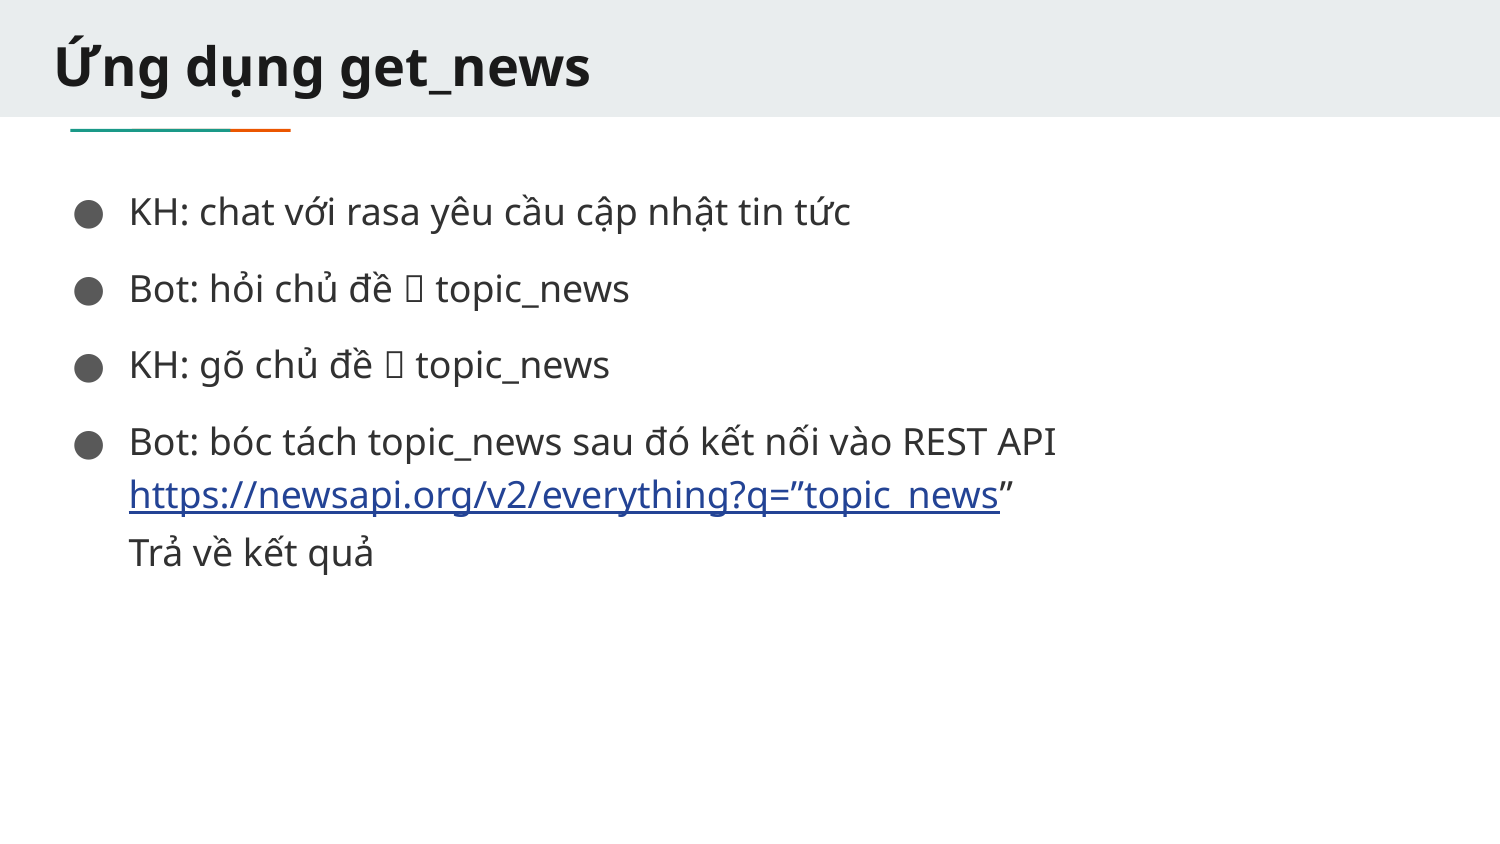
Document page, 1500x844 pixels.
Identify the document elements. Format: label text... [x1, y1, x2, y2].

title Ứng dụng get_news [38, 17, 1467, 106]
list KH: chat với rasa yêu cầu cập nhật tin tức Bot: hỏi chủ đề  topic_news KH: gõ chủ đề  topic_news Bot: bóc tách topic_news sau đó kết nối vào REST API https://newsapi.org/v2/everything?q=”topic_news” Trả về kết quả [38, 166, 1452, 808]
